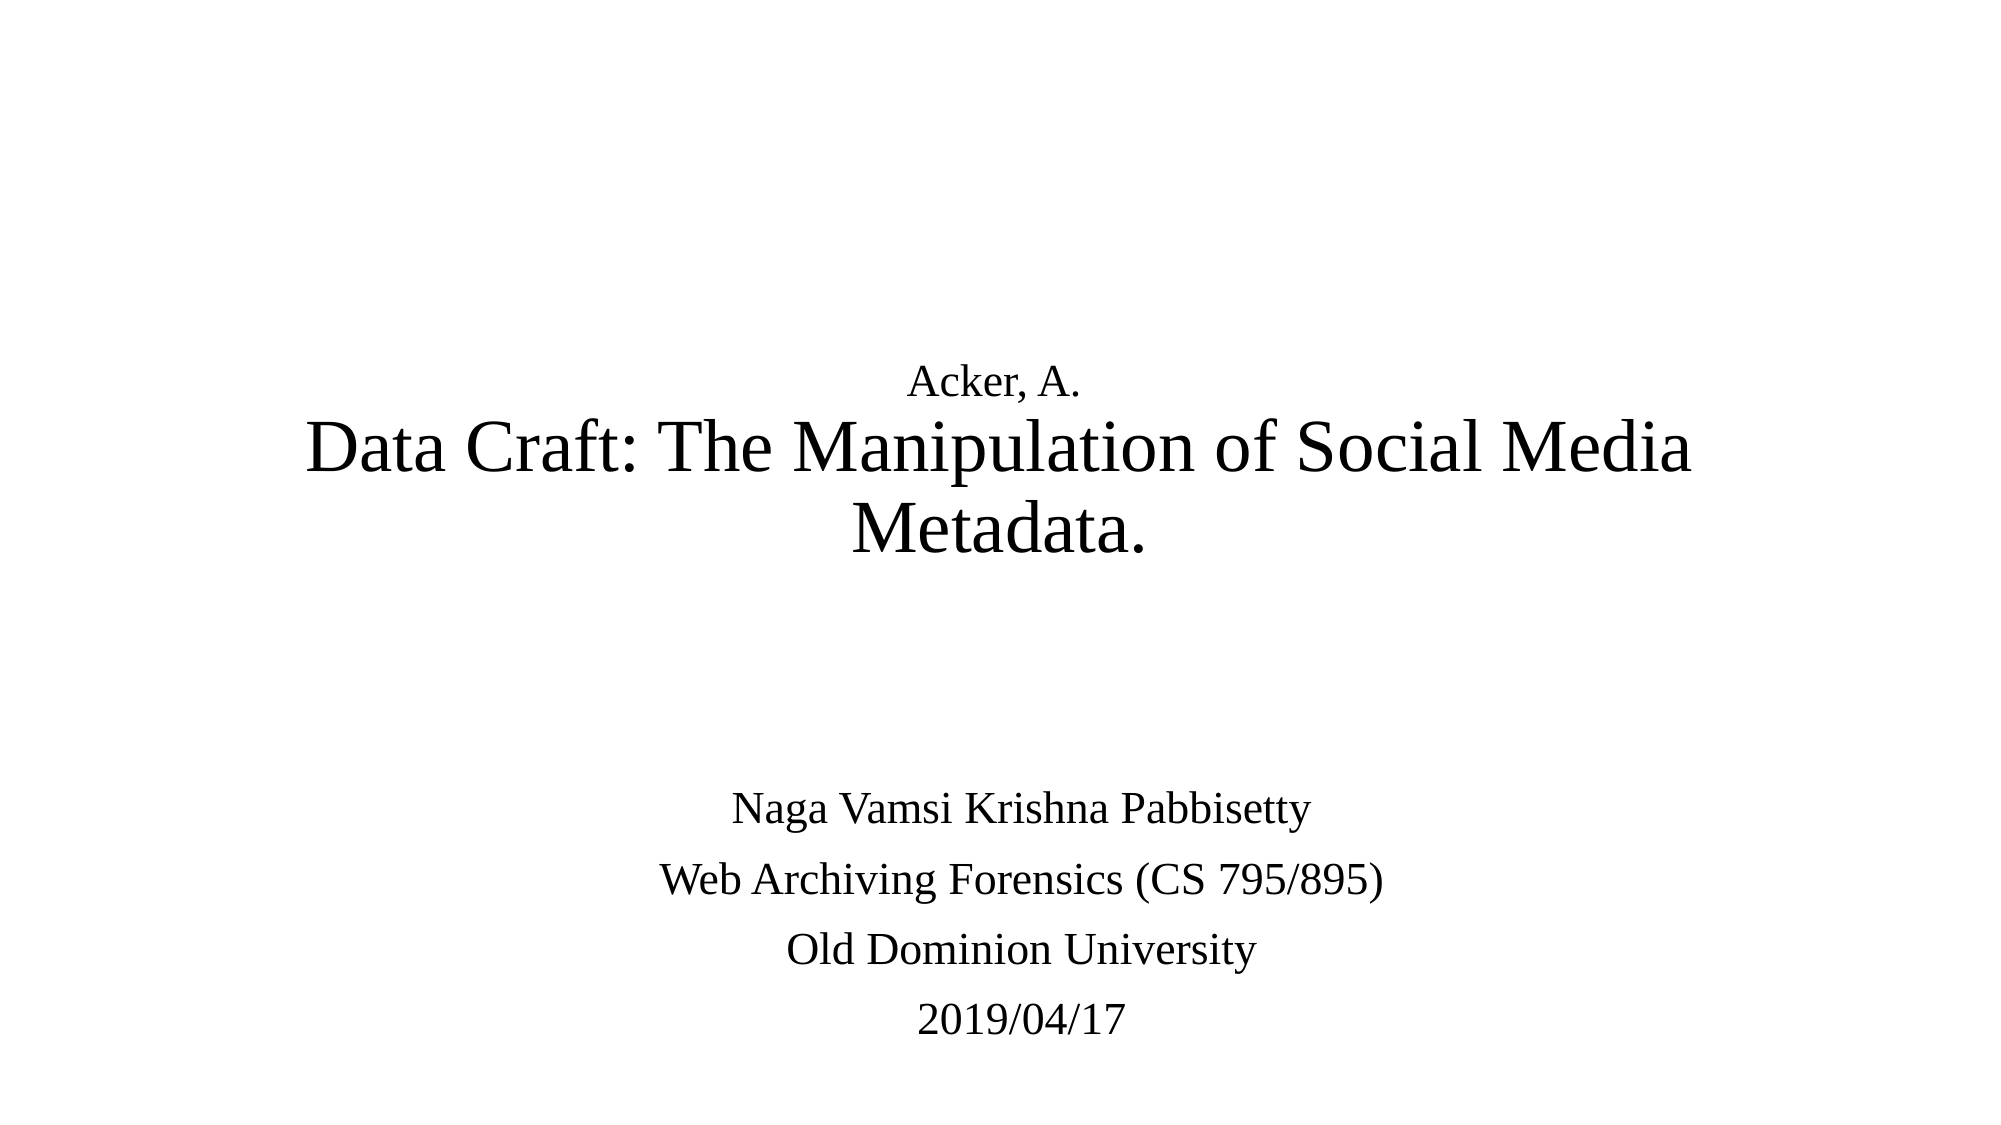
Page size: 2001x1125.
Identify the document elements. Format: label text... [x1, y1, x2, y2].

title Acker, A. Data Craft: The Manipulation of Social Media Metadata. [249, 184, 1750, 576]
subtitle Naga Vamsi Krishna Pabbisetty Web Archiving Forensics (CS 795/895) Old Dominion University 2019/04/17 [264, 776, 1780, 1105]
